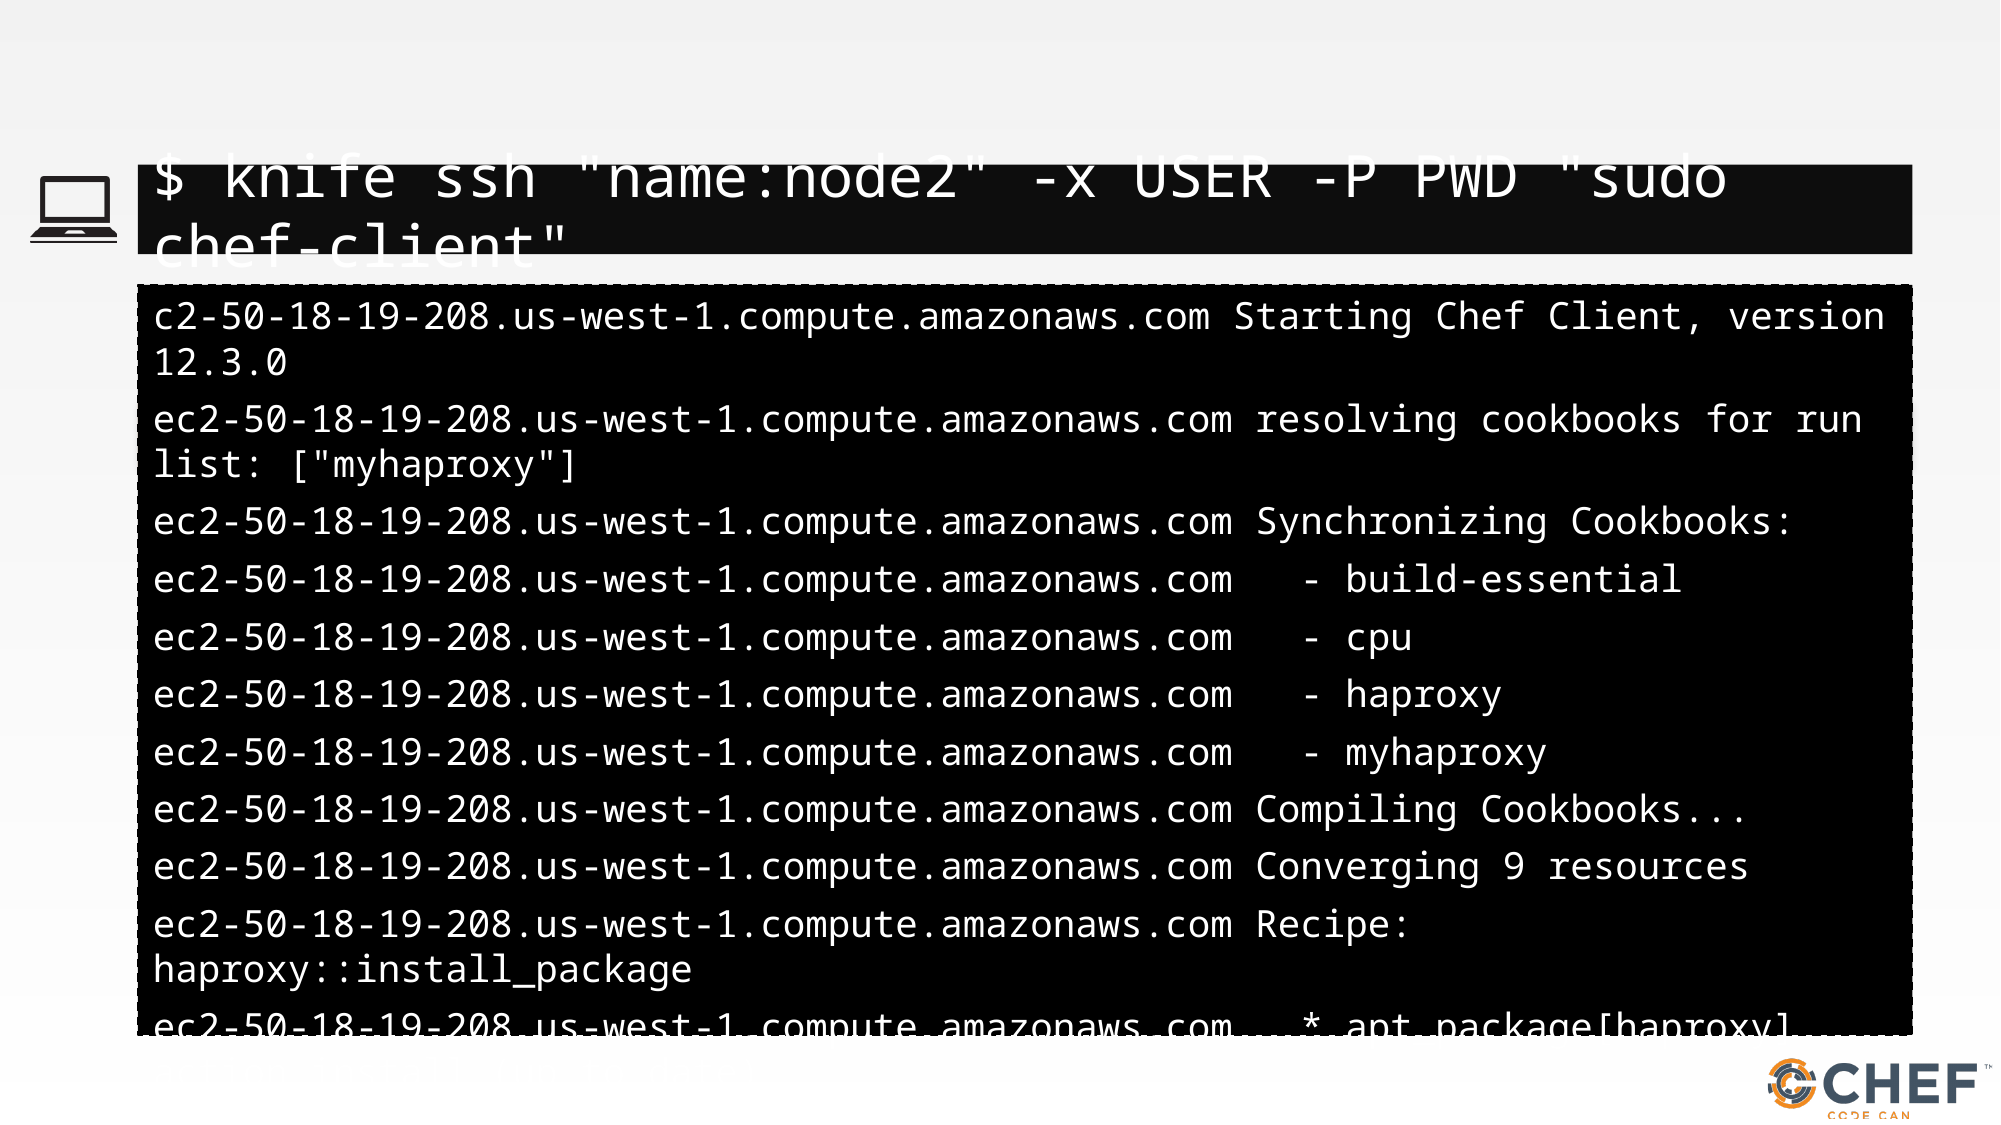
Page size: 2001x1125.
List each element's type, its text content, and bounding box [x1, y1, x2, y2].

list c2-50-18-19-208.us-west-1.compute.amazonaws.com Starting Chef Client, version 12.3.0 ec2-50-18-19-208.us-west-1.compute.amazonaws.com resolving cookbooks for run list: ["myhaproxy"] ec2-50-18-19-208.us-west-1.compute.amazonaws.com Synchronizing Cookbooks: ec2-50-18-19-208.us-west-1.compute.amazonaws.com - build-essential ec2-50-18-19-208.us-west-1.compute.amazonaws.com - cpu ec2-50-18-19-208.us-west-1.compute.amazonaws.com - haproxy ec2-50-18-19-208.us-west-1.compute.amazonaws.com - myhaproxy ec2-50-18-19-208.us-west-1.compute.amazonaws.com Compiling Cookbooks... ec2-50-18-19-208.us-west-1.compute.amazonaws.com Converging 9 resources ec2-50-18-19-208.us-west-1.compute.amazonaws.com Recipe: haproxy::install_package ec2-50-18-19-208.us-west-1.compute.amazonaws.com * apt_package[haproxy] action install (up to date) ec2-50-18-19-208.us-west-1.compute.amazonaws.com * directory[/etc/haproxy] action create (up to date) ec2-50-18-19-208.us-west-1.compute.amazonaws.com * template[/etc/init.d/haproxy] action create (up to date) ec2-50-18-19-208.us-west-1.compute.amazonaws.com Recipe: haproxy::default ec2-50-18-19-208.us-west-1.compute.amazonaws.com * cookbook_file[/etc/default/haproxy] action create (up to date) ec2-50-18-19-208.us-west-1.compute.amazonaws.com * haproxy_lb[admin] action create (up to date) ec2-50-18-19-208.us-west-1.compute.amazonaws.com * haproxy_lb[http] action create (up to date) ec2-50-18-19-208.us-west-1.compute.amazonaws.com * haproxy_lb[servers-http] action create (up to date) ec2-50-18-19-208.us-west-1.compute.amazonaws.com * template[/etc/haproxy/haproxy.cfg] action create (up to date) ec2-50-18-19-208.us-west-1.compute.amazonaws.com * service[haproxy] action enable (up to date) ec2-50-18-19-208.us-west-1.compute.amazonaws.com * service[haproxy] action start (up to date) ec2-50-18-19-208.us-west-1.compute.amazonaws.com ec2-50-18-19-208.us-west-1.compute.amazonaws.com Running handlers: ec2-50-18-19-208.us-west-1.compute.amazonaws.com Running handlers complete ec2-50-18-19-208.us-west-1.compute.amazonaws.com Chef Client finished, 0/10 resources updated in 5.579591689 seconds [137, 284, 1913, 1036]
list $ knife ssh "name:node2" -x USER -P PWD "sudo chef-client" [137, 164, 1913, 255]
